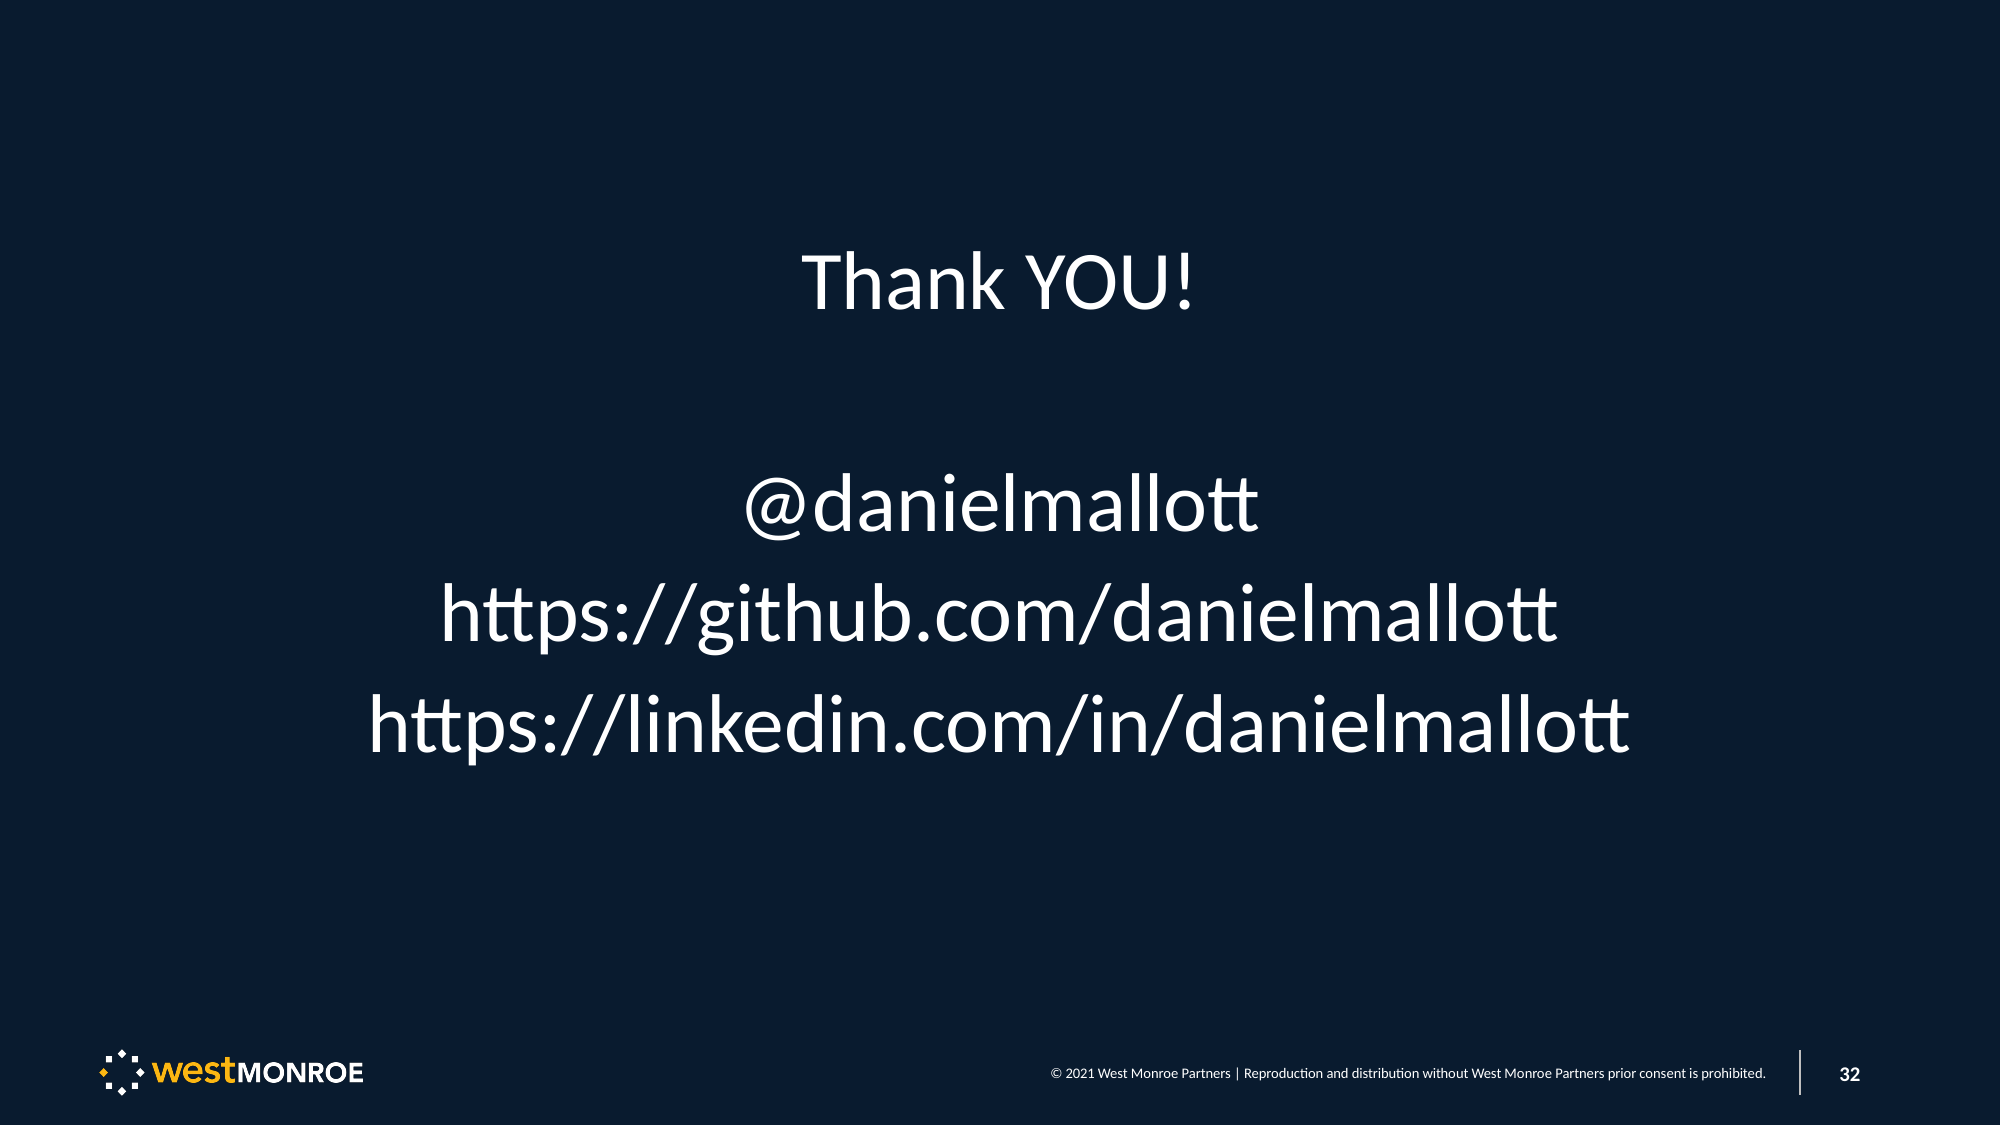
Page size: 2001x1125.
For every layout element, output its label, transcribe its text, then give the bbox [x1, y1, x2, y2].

picture [99, 1049, 363, 1096]
slide_number 32 [1800, 1042, 1900, 1103]
list Thank YOU! @danielmallott https://github.com/danielmallott https://linkedin.com/in/danielmallott [328, 179, 1672, 830]
